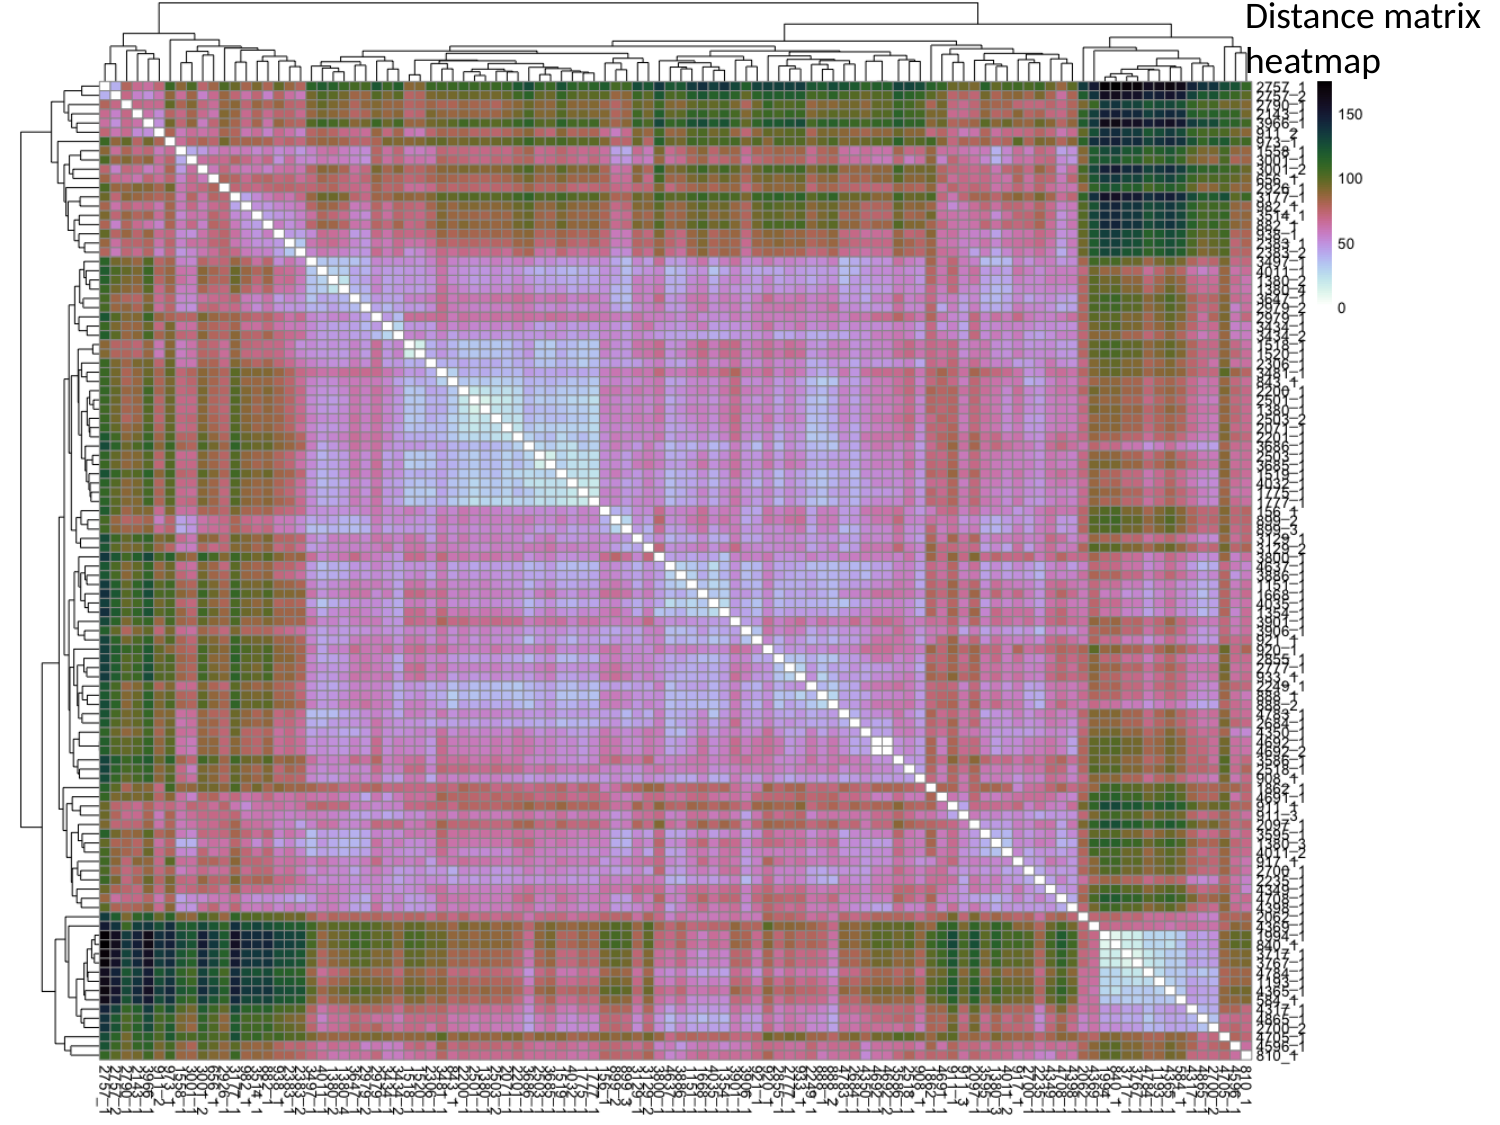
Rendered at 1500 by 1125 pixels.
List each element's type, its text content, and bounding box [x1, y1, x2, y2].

picture [17, 0, 1368, 1125]
text_box Distance matrix heatmap [1368, 0, 1500, 89]
